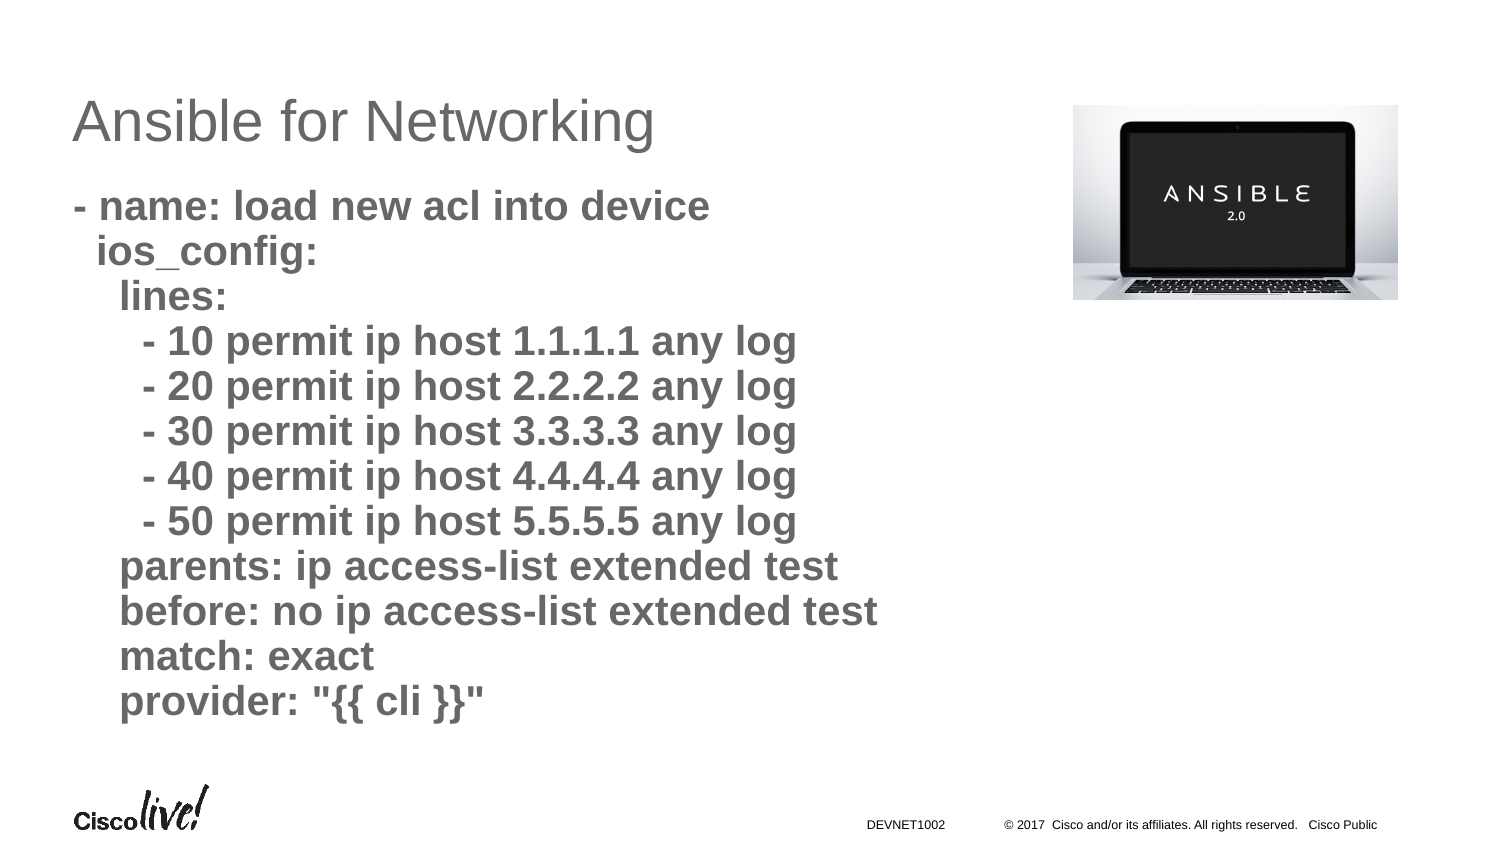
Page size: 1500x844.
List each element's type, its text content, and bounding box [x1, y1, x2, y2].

title Ansible for Networking [57, 35, 1455, 162]
picture [1073, 104, 1399, 301]
picture [74, 784, 209, 830]
footer DEVNET1002 [856, 811, 975, 838]
list - name: load new acl into device ios_config: lines: - 10 permit ip host 1.1.1.1 any log - 20 permit ip host 2.2.2.2 any log - 30 permit ip host 3.3.3.3 any log - 40 permit ip host 4.4.4.4 any log - 50 permit ip host 5.5.5.5 any log parents: ip access-list extended test before: no ip access-list extended test match: exact provider: "{{ cli }}" [57, 176, 1455, 735]
